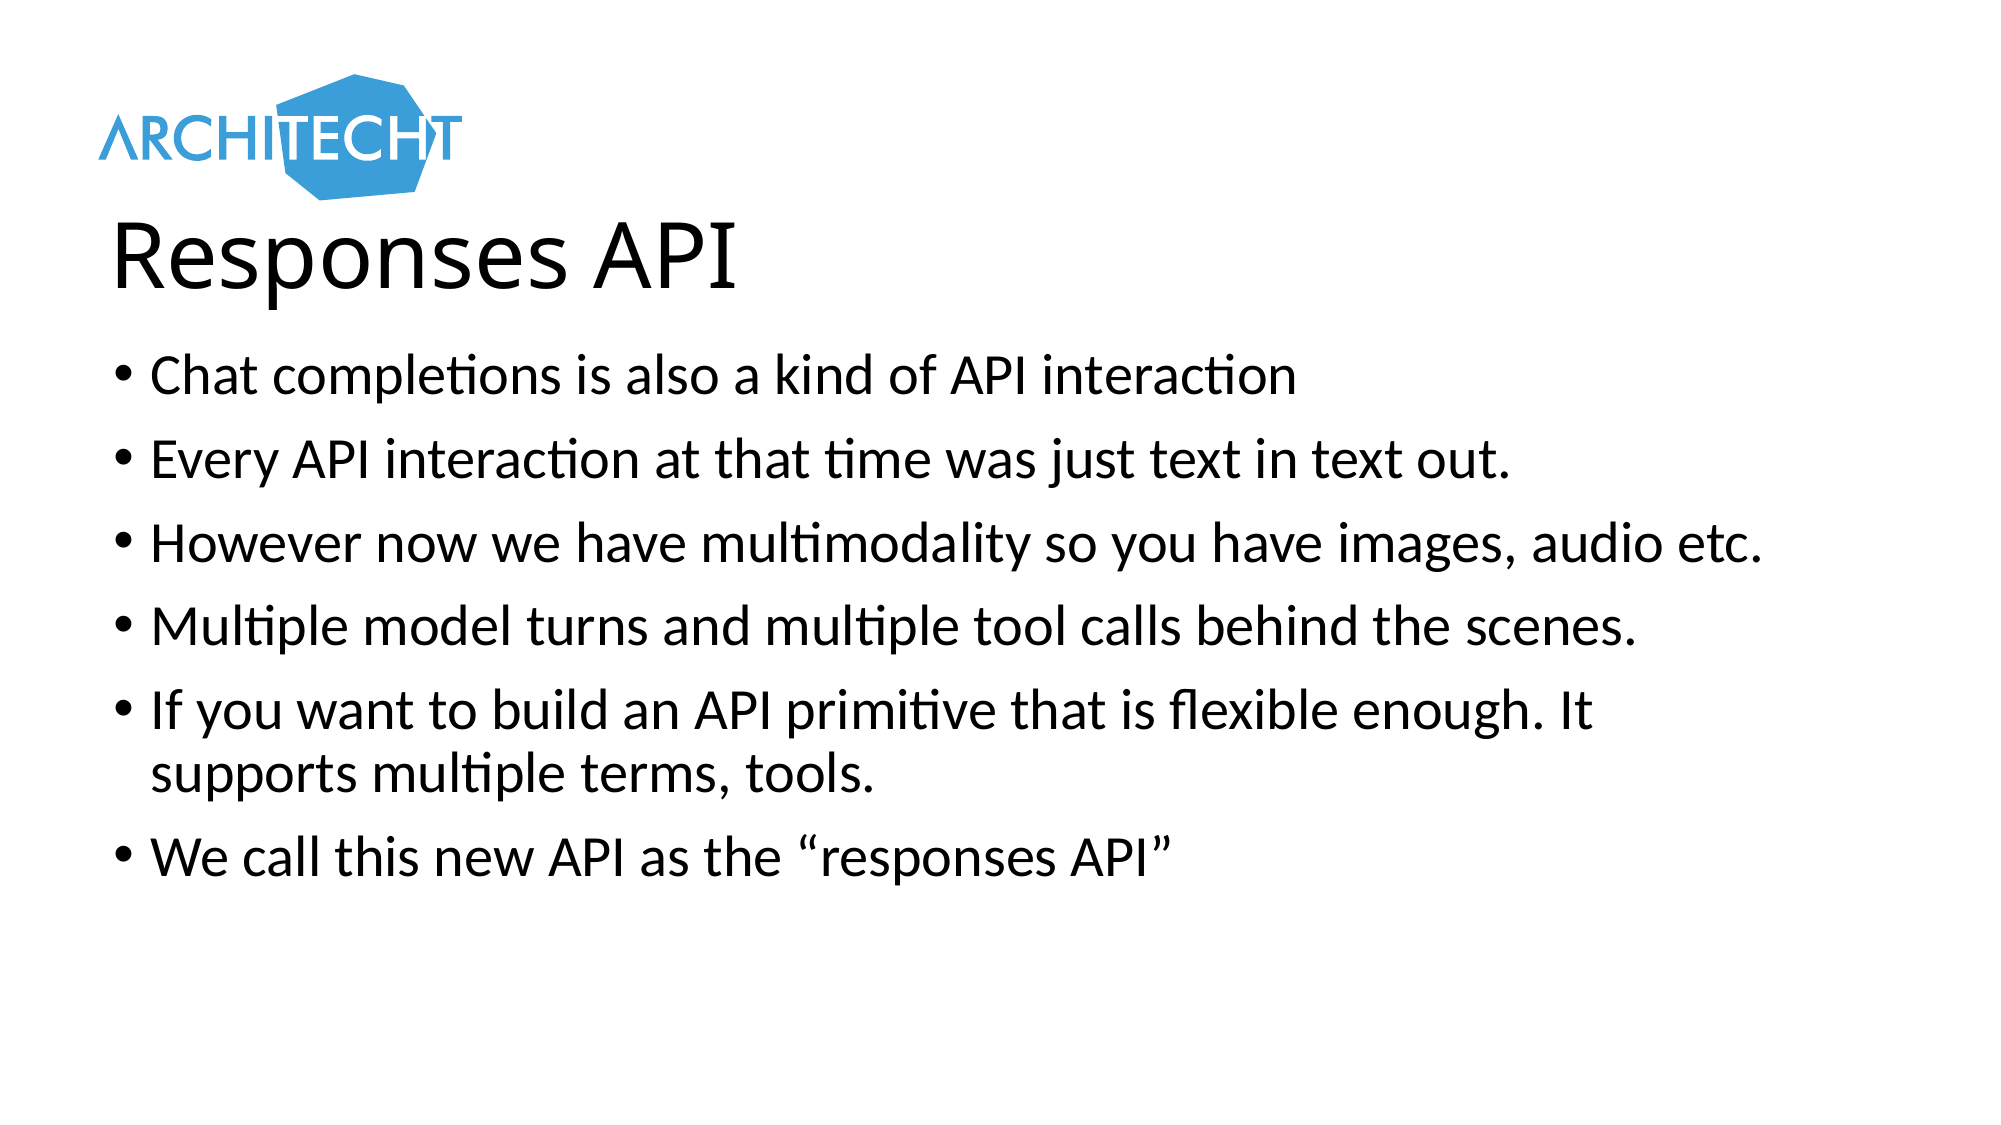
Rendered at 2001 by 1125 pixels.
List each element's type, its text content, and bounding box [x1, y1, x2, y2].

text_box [98, 74, 462, 201]
list Chat completions is also a kind of API interaction Every API interaction at that time was just text in text out. However now we have multimodality so you have images, audio etc. Multiple model turns and multiple tool calls behind the scenes. If you want to build an API primitive that is flexible enough. It supports multiple terms, tools. We call this new API as the “responses API” [98, 336, 1824, 1051]
title Responses API [94, 149, 1820, 368]
